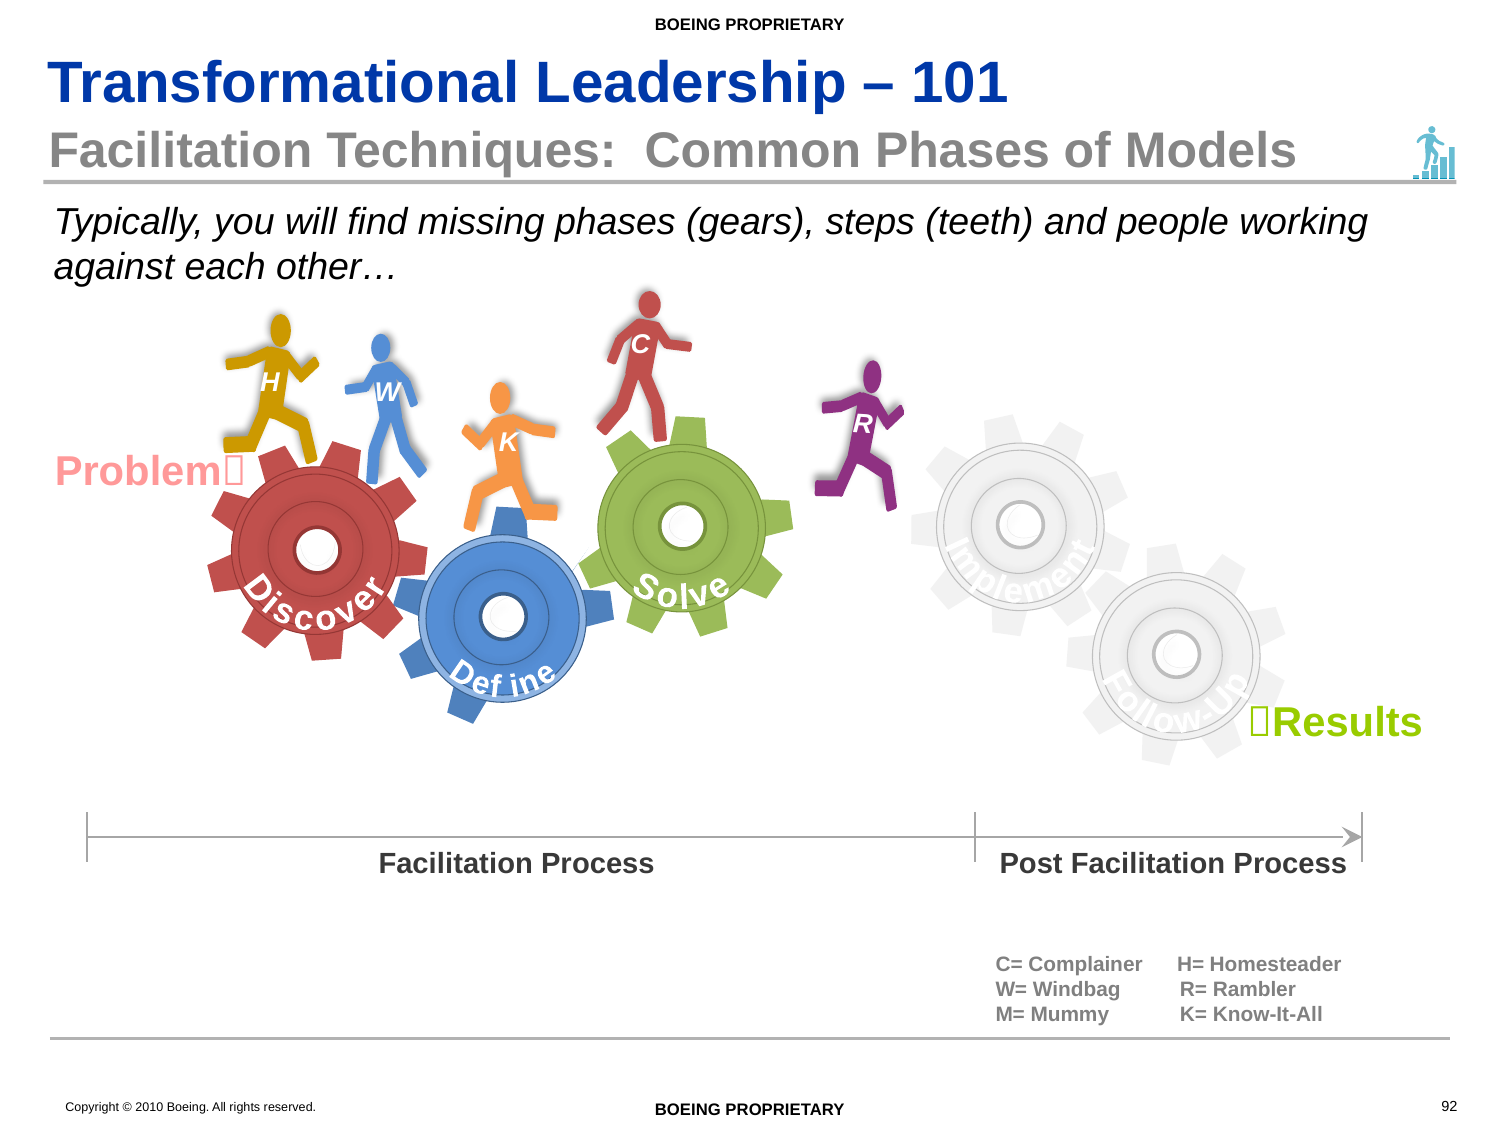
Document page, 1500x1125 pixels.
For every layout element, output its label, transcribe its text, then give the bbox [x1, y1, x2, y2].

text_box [594, 289, 693, 443]
text_box Problem [39, 436, 215, 501]
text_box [568, 416, 794, 637]
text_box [909, 414, 1132, 636]
text_box Typically, you will find missing phases (gears), steps (teeth) and people working against each other… [38, 189, 1471, 295]
text_box Facilitation Process [363, 845, 902, 887]
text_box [460, 380, 559, 533]
text_box Results [1292, 694, 1424, 745]
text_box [1065, 544, 1288, 765]
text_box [343, 332, 435, 485]
text_box C= Complainer H= Homesteader W= Windbag R= Rambler M= Mummy K= Know-It-All [980, 943, 1406, 1034]
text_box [221, 312, 333, 465]
slide_number 92 [1048, 1087, 1459, 1124]
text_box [206, 439, 428, 661]
text_box Post Facilitation Process [984, 836, 1485, 887]
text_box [392, 506, 615, 731]
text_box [816, 358, 904, 511]
title Facilitation Techniques: Common Phases of Models [0, 106, 1500, 181]
